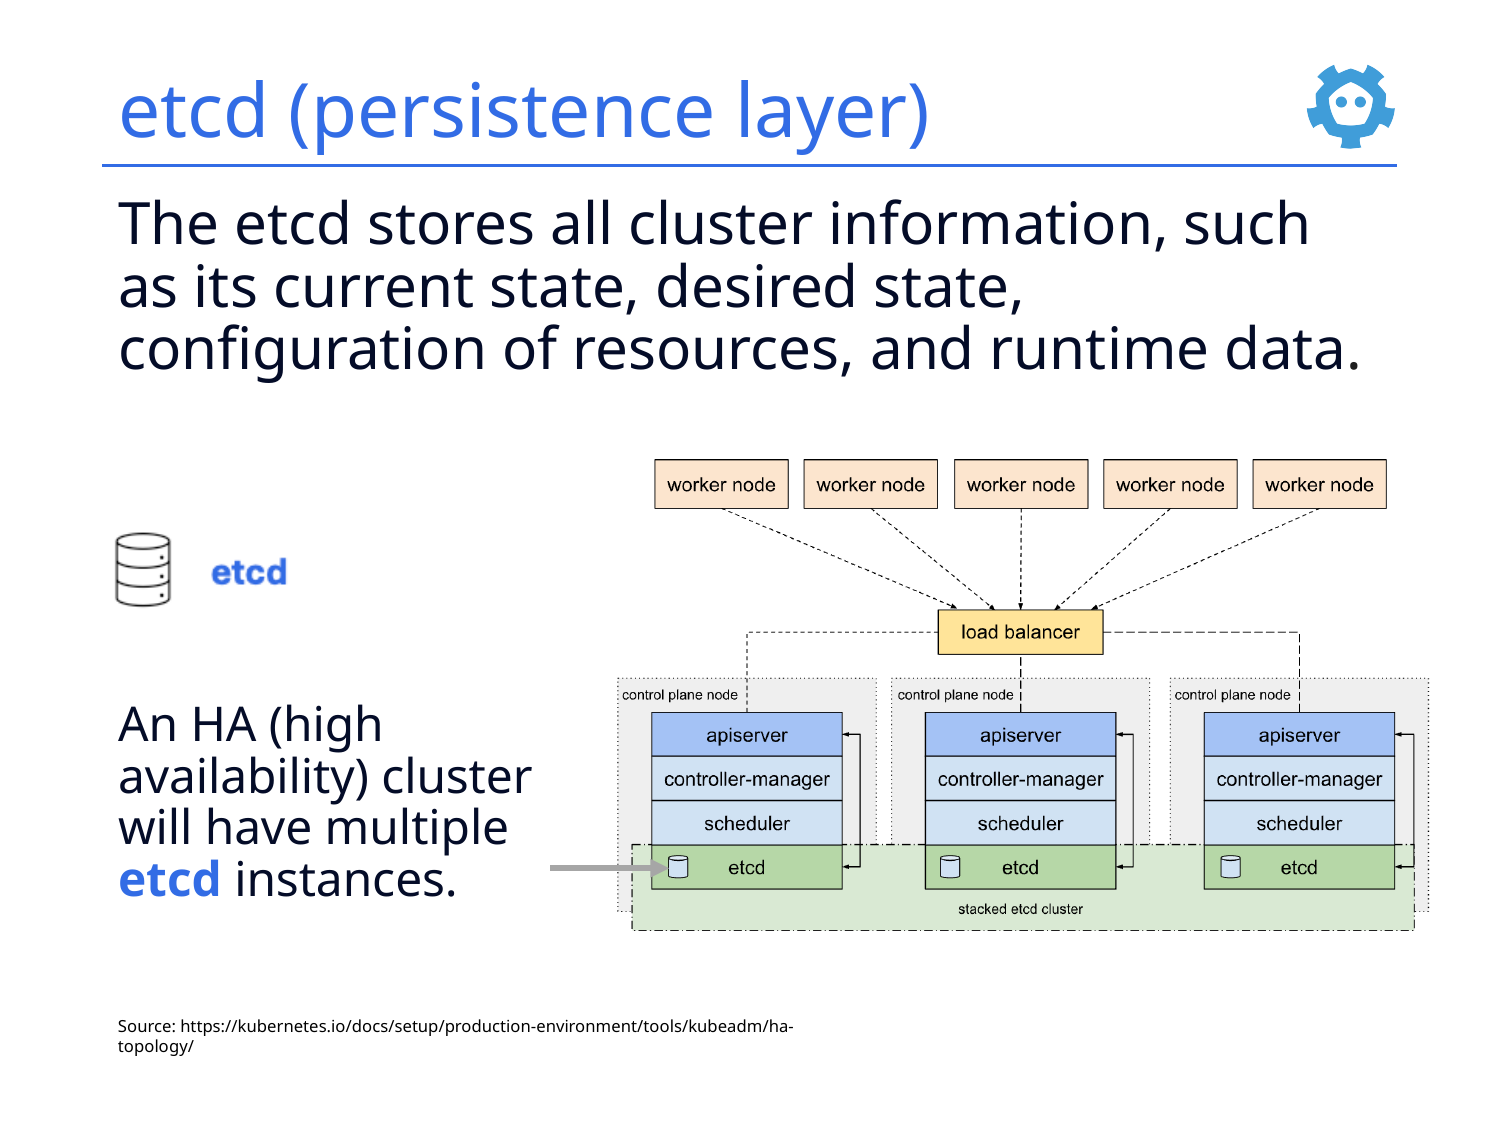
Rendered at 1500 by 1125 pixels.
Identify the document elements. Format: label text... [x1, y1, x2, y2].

picture [102, 521, 301, 614]
picture [605, 446, 1441, 939]
picture [1306, 61, 1396, 152]
text_box Source: https://kubernetes.io/docs/setup/production-environment/tools/kubeadm/ha-topology/ [103, 1008, 853, 1063]
list The etcd stores all cluster information, such as its current state, desired state, configuration of resources, and runtime data. [103, 186, 1397, 394]
text_box An HA (high availability) cluster will have multiple etcd instances. [103, 692, 551, 949]
title etcd (persistence layer) [103, 59, 1397, 166]
